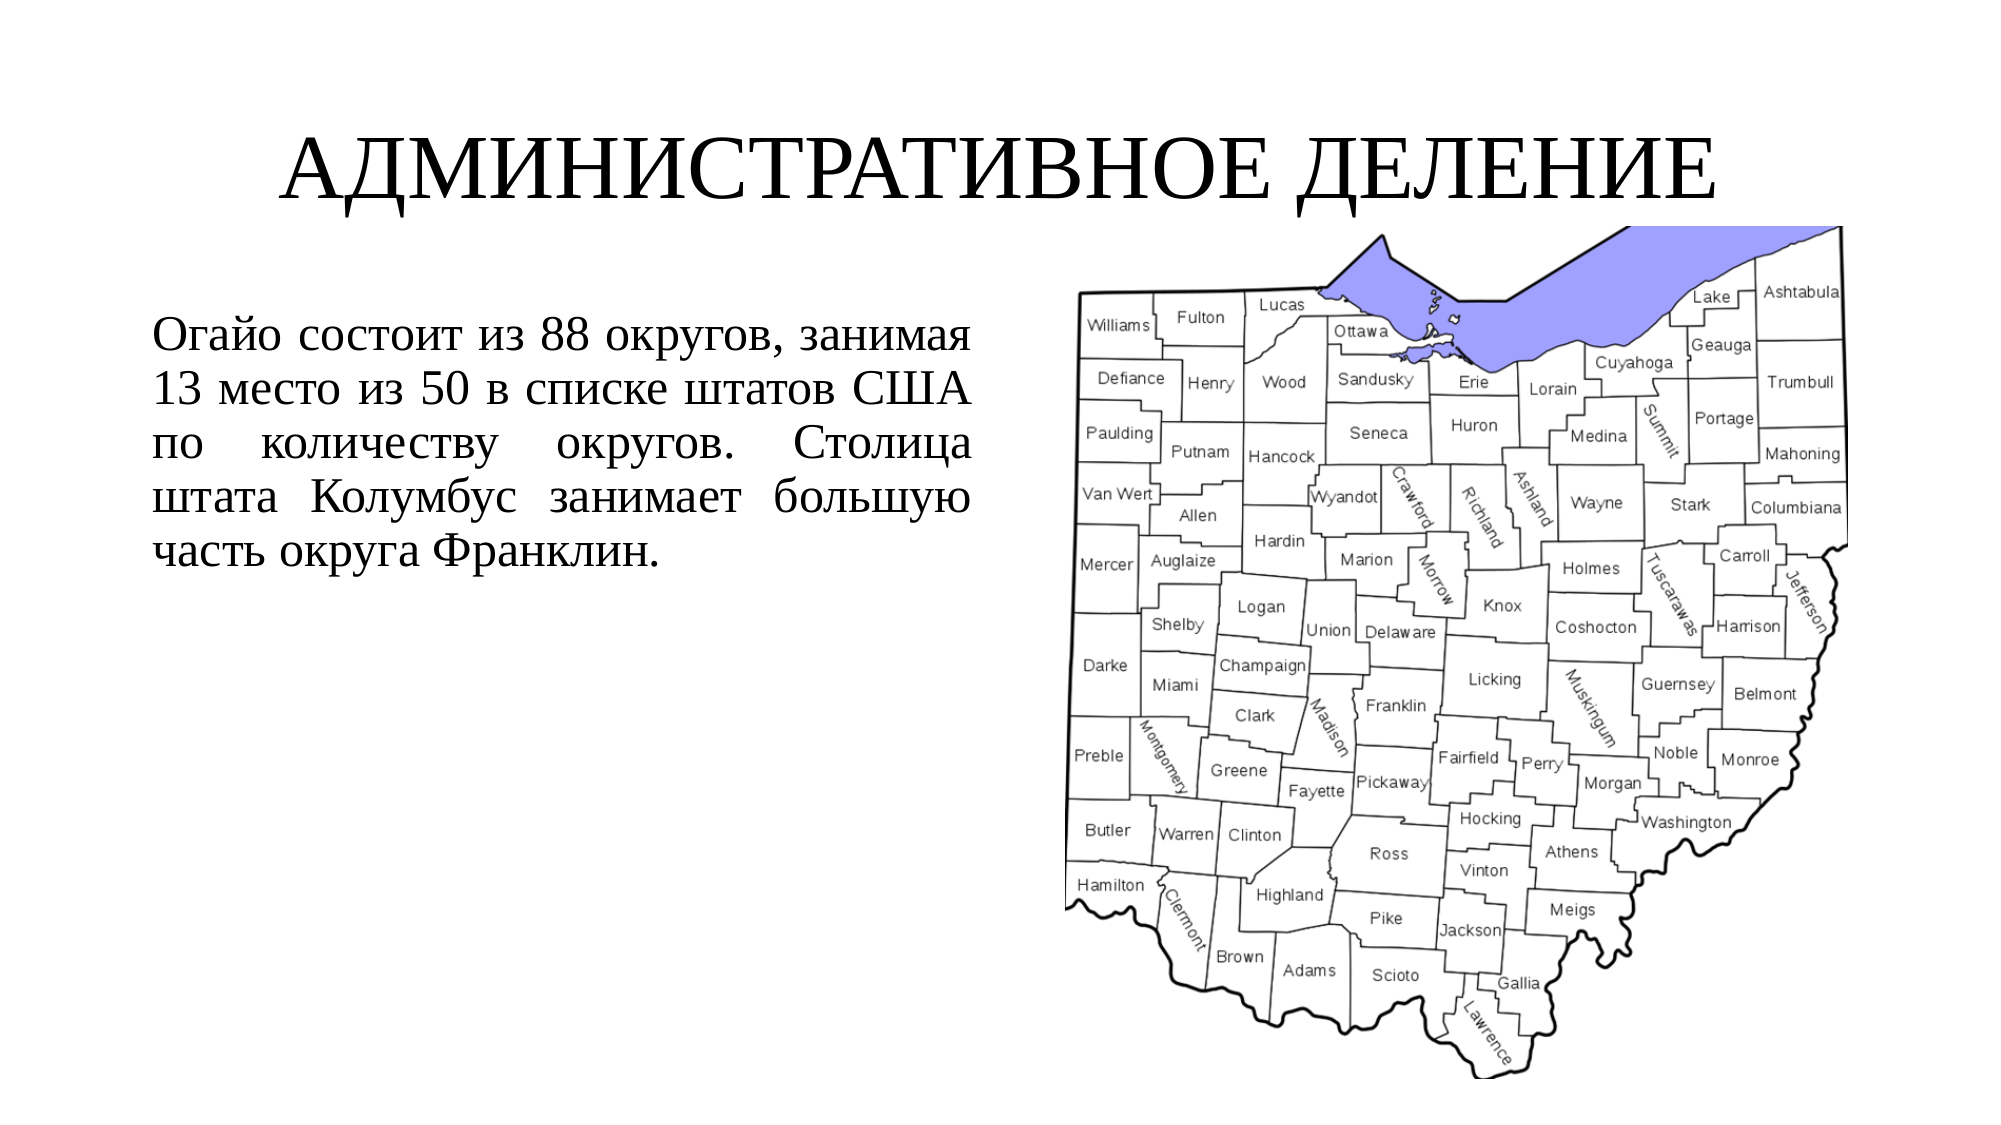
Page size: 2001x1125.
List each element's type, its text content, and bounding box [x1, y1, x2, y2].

title АДМИНИСТРАТИВНОЕ ДЕЛЕНИЕ [137, 59, 1863, 278]
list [1065, 226, 1848, 1079]
list Огайо состоит из 88 округов, занимая 13 место из 50 в списке штатов США по количеству округов. Столица штата Колумбус занимает большую часть округа Франклин. [137, 299, 988, 1014]
